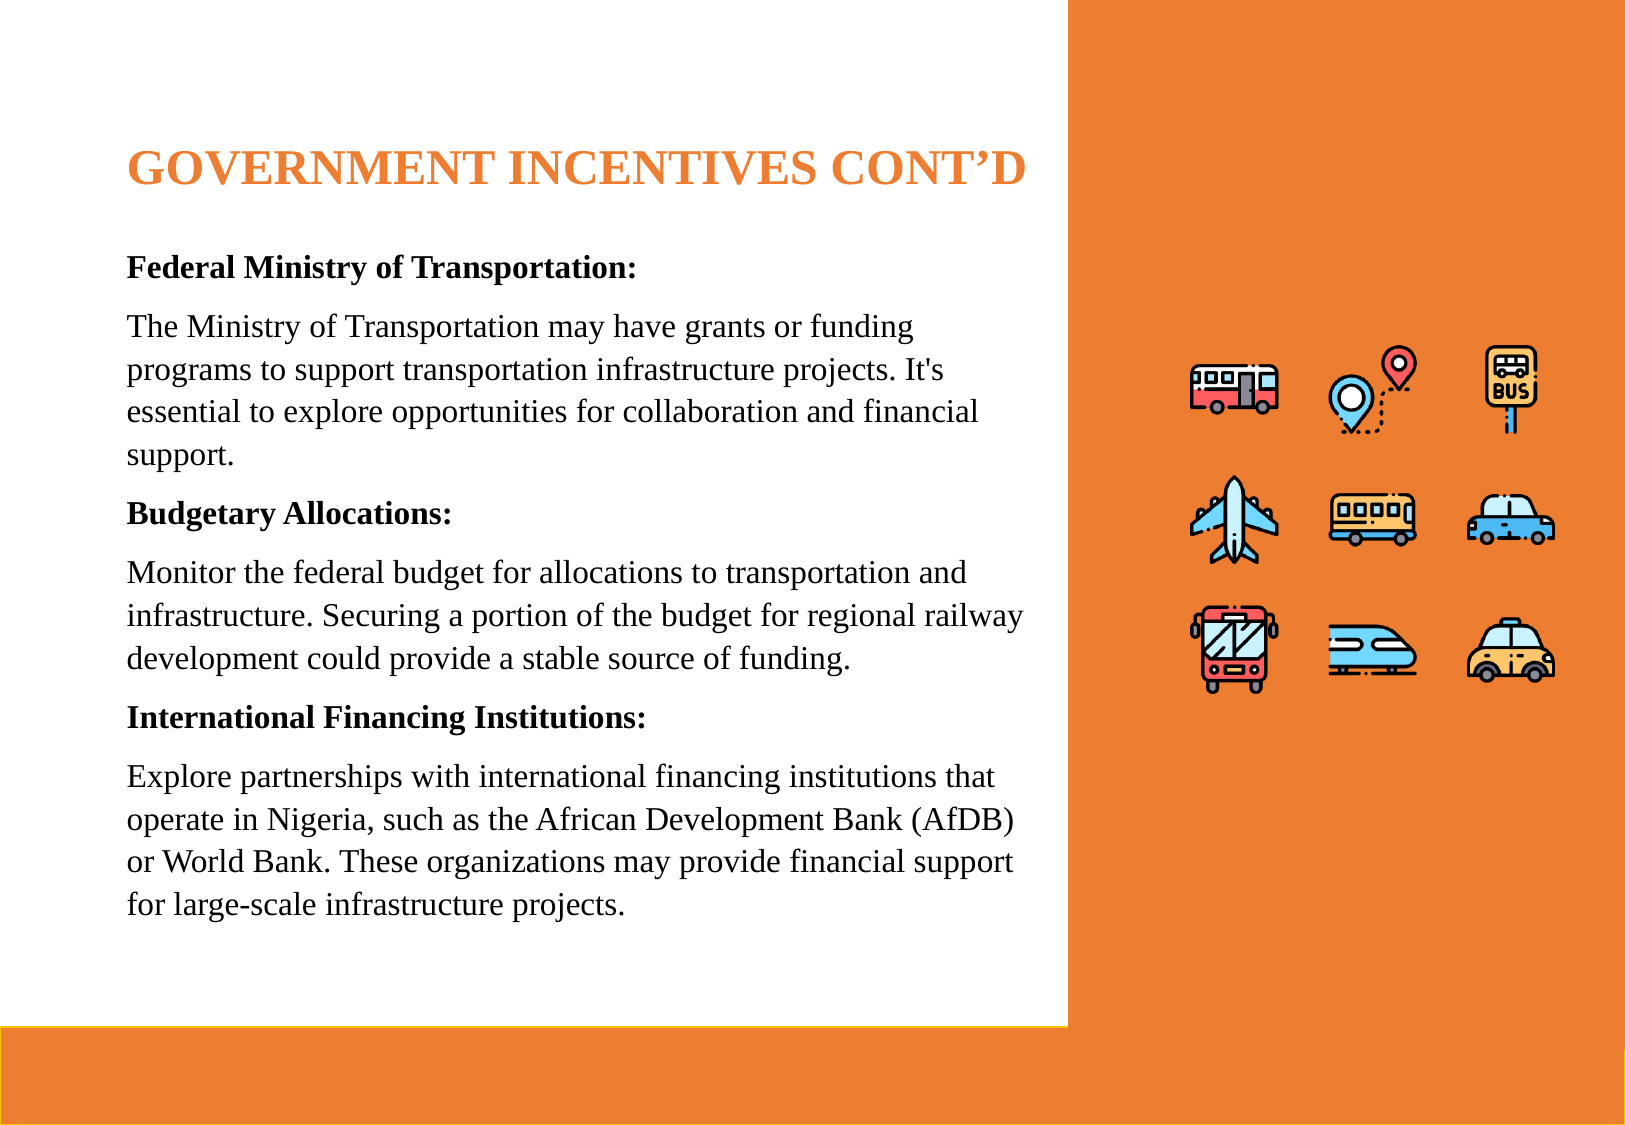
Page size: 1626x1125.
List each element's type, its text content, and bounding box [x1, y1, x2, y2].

picture [1189, 344, 1555, 694]
list Federal Ministry of Transportation: The Ministry of Transportation may have grants or funding programs to support transportation infrastructure projects. It's essential to explore opportunities for collaboration and financial support. Budgetary Allocations: Monitor the federal budget for allocations to transportation and infrastructure. Securing a portion of the budget for regional railway development could provide a stable source of funding. International Financing Institutions: Explore partnerships with international financing institutions that operate in Nigeria, such as the African Development Bank (AfDB) or World Bank. These organizations may provide financial support for large-scale infrastructure projects. [111, 278, 1049, 1026]
title GOVERNMENT INCENTIVES CONT’D [111, 59, 1514, 278]
text_box [0, 1026, 1625, 1125]
text_box [1067, 0, 1625, 1051]
